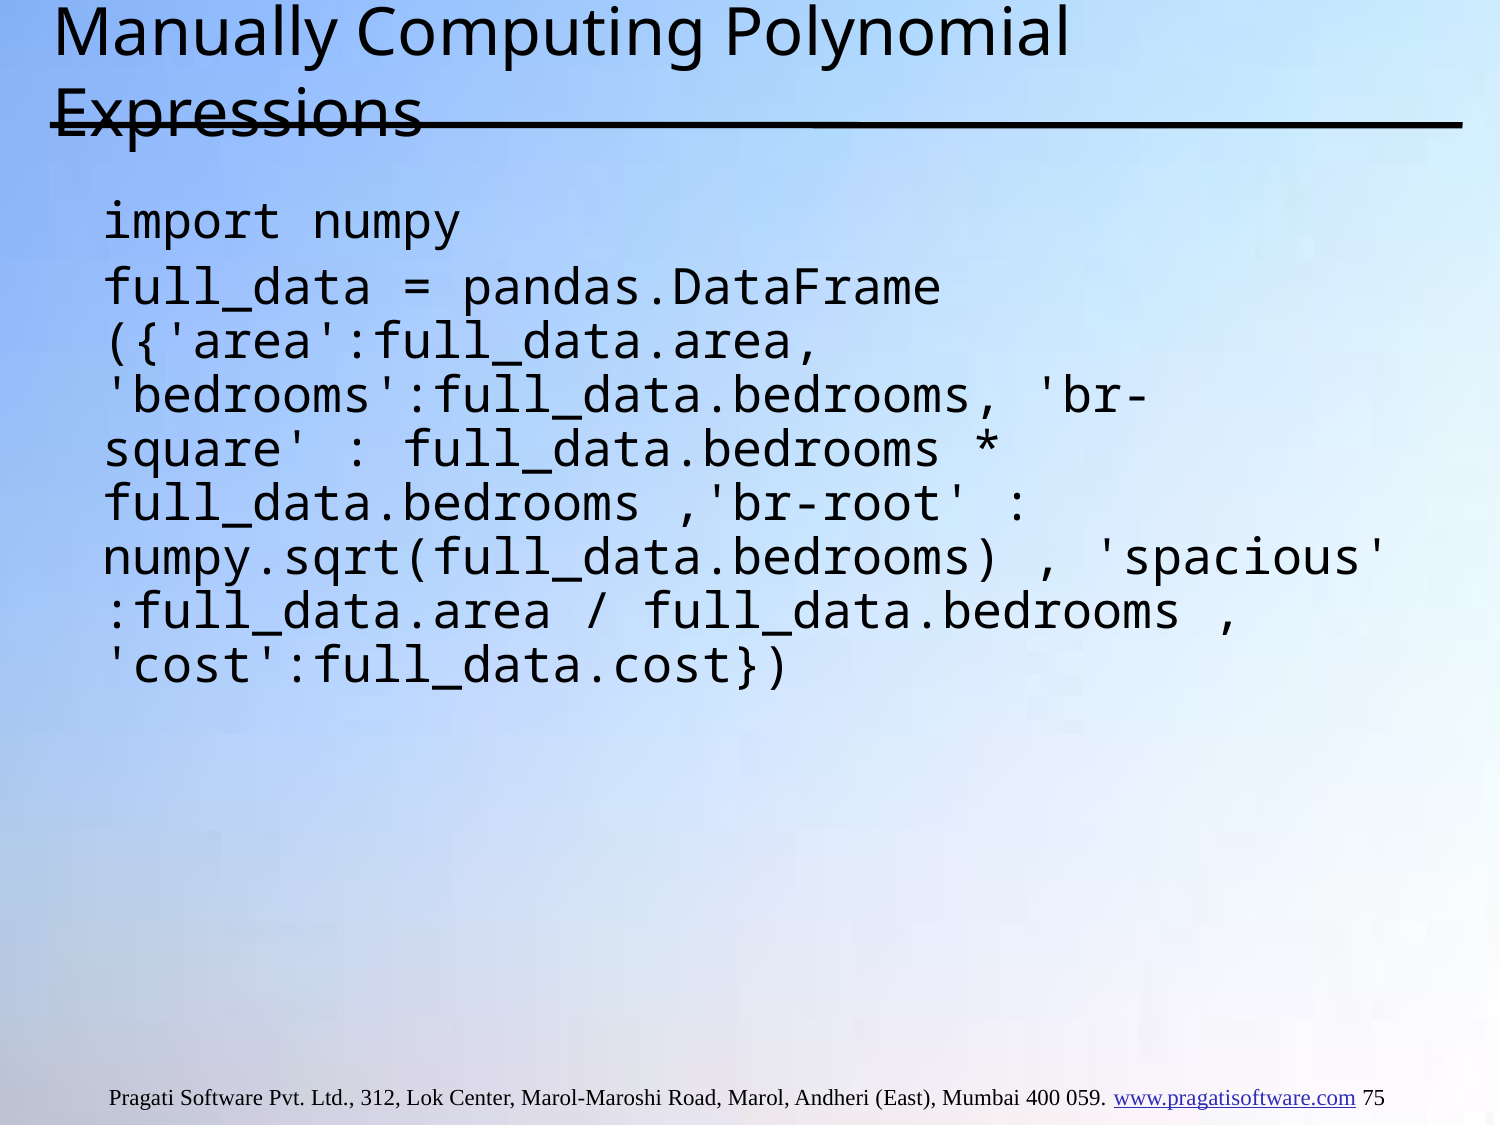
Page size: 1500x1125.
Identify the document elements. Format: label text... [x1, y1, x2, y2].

picture [0, 0, 1500, 1125]
title Manually Computing Polynomial Expressions [37, 0, 1462, 137]
list import numpy full_data = pandas.DataFrame ({'area':full_data.area, 'bedrooms':full_data.bedrooms, 'br-square' : full_data.bedrooms * full_data.bedrooms ,'br-root' : numpy.sqrt(full_data.bedrooms) , 'spacious' :full_data.area / full_data.bedrooms , 'cost':full_data.cost}) [87, 187, 1412, 1063]
